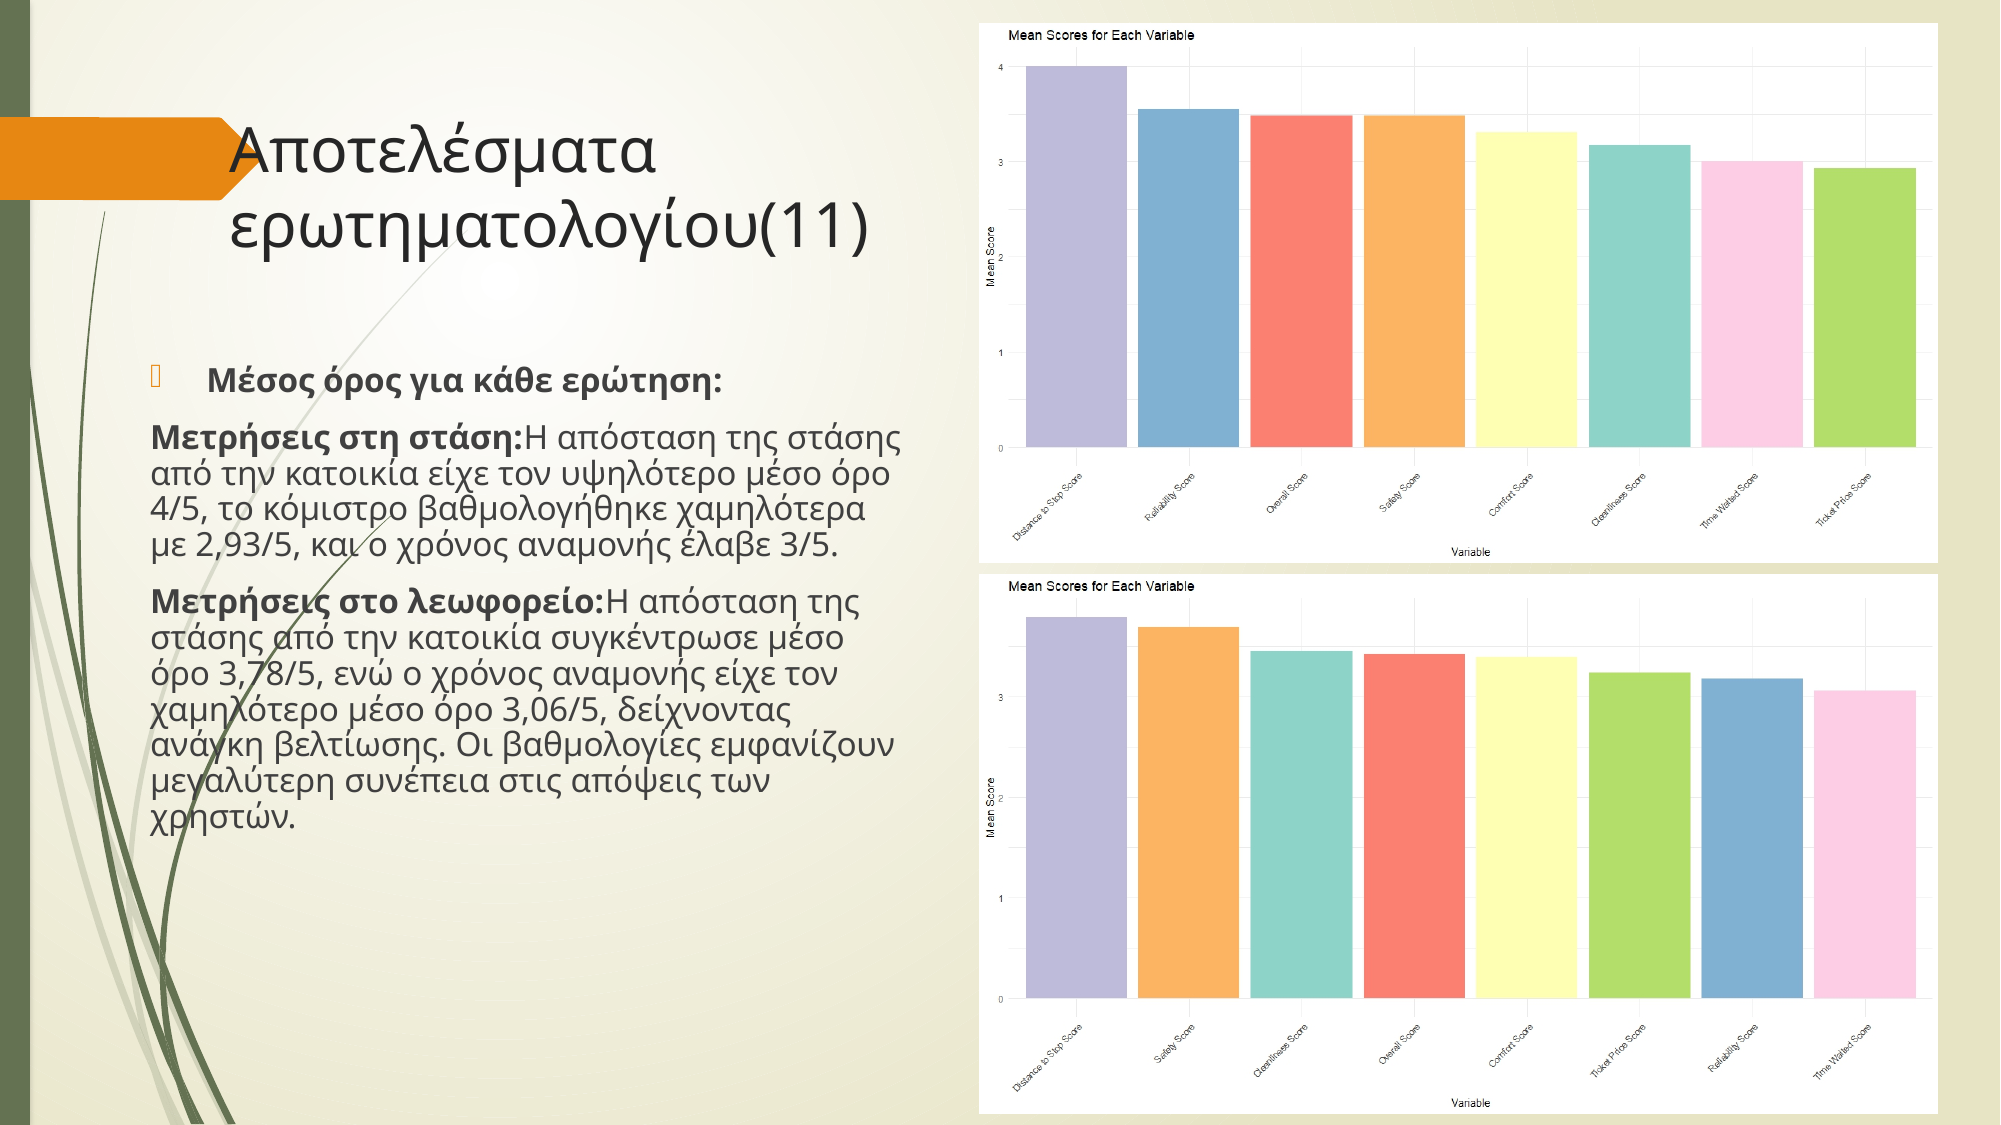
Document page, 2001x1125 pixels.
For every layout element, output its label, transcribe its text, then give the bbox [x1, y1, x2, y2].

list Μέσος όρος για κάθε ερώτηση: Μετρήσεις στη στάση:Η απόσταση της στάσης από την κατοικία είχε τον υψηλότερο μέσο όρο 4/5, το κόμιστρο βαθμολογήθηκε χαμηλότερα με 2,93/5, και ο χρόνος αναμονής έλαβε 3/5. Μετρήσεις στο λεωφορείο:Η απόσταση της στάσης από την κατοικία συγκέντρωσε μέσο όρο 3,78/5, ενώ ο χρόνος αναμονής είχε τον χαμηλότερο μέσο όρο 3,06/5, δείχνοντας ανάγκη βελτίωσης. Οι βαθμολογίες εμφανίζουν μεγαλύτερη συνέπεια στις απόψεις των χρηστών. [134, 356, 923, 914]
picture [979, 573, 1938, 1114]
picture [979, 23, 1938, 563]
title Αποτελέσματα ερωτηματολογίου(11) [214, 102, 974, 313]
